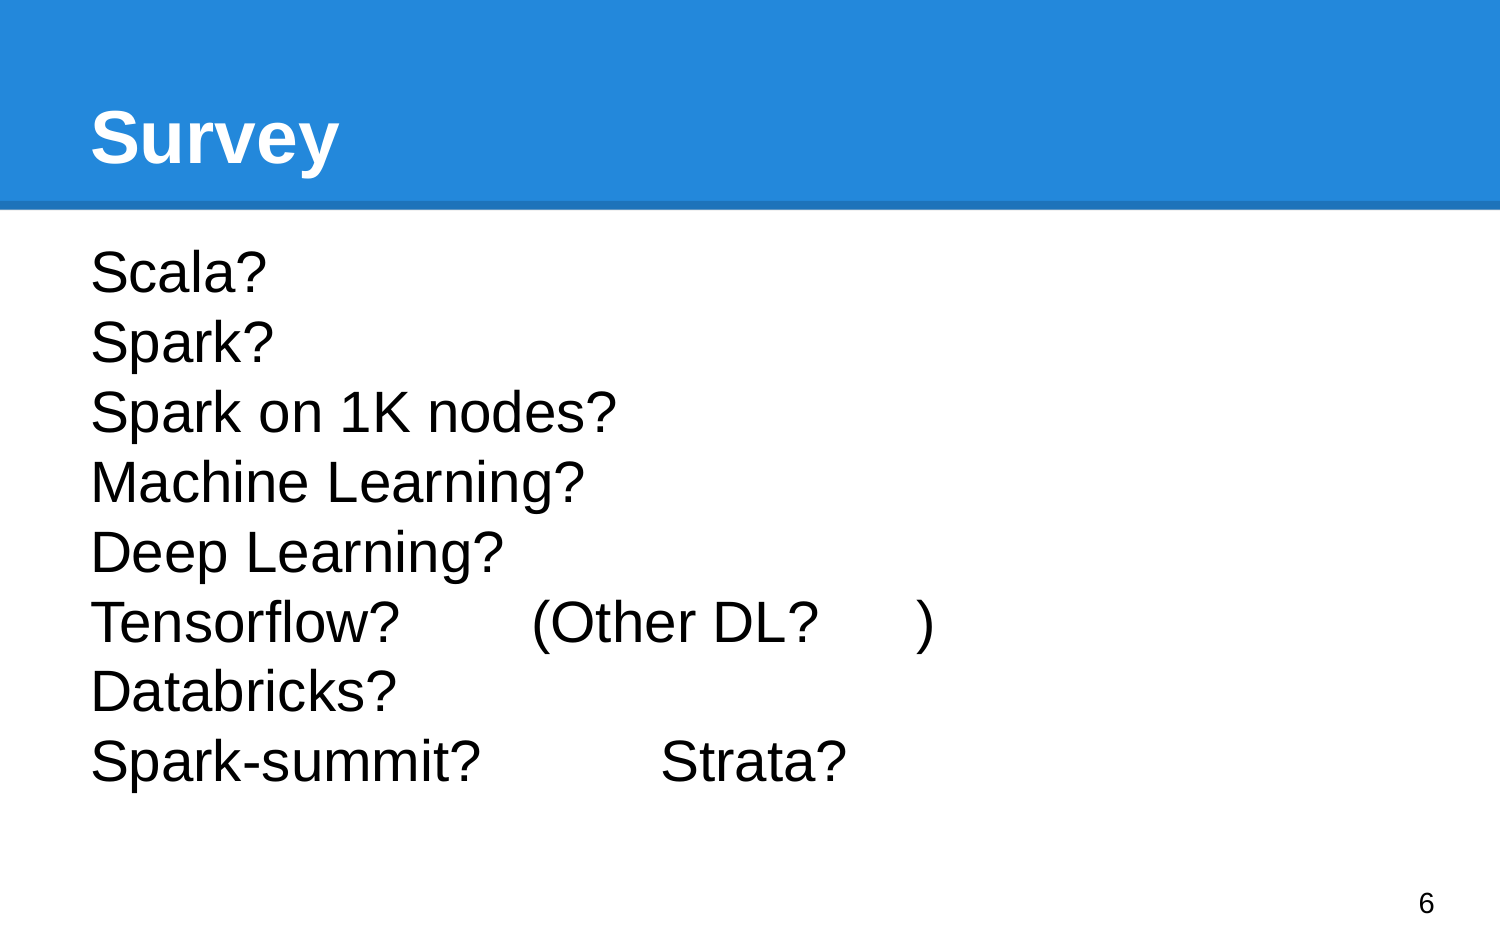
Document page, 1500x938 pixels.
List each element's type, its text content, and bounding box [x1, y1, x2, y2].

title Survey [75, 37, 1425, 194]
list Scala? Spark? Spark on 1K nodes? Machine Learning? Deep Learning? Tensorflow? (Other DL? ) Databricks? Spark-summit? Strata? [75, 218, 1425, 898]
slide_number ‹#› [1403, 865, 1494, 938]
